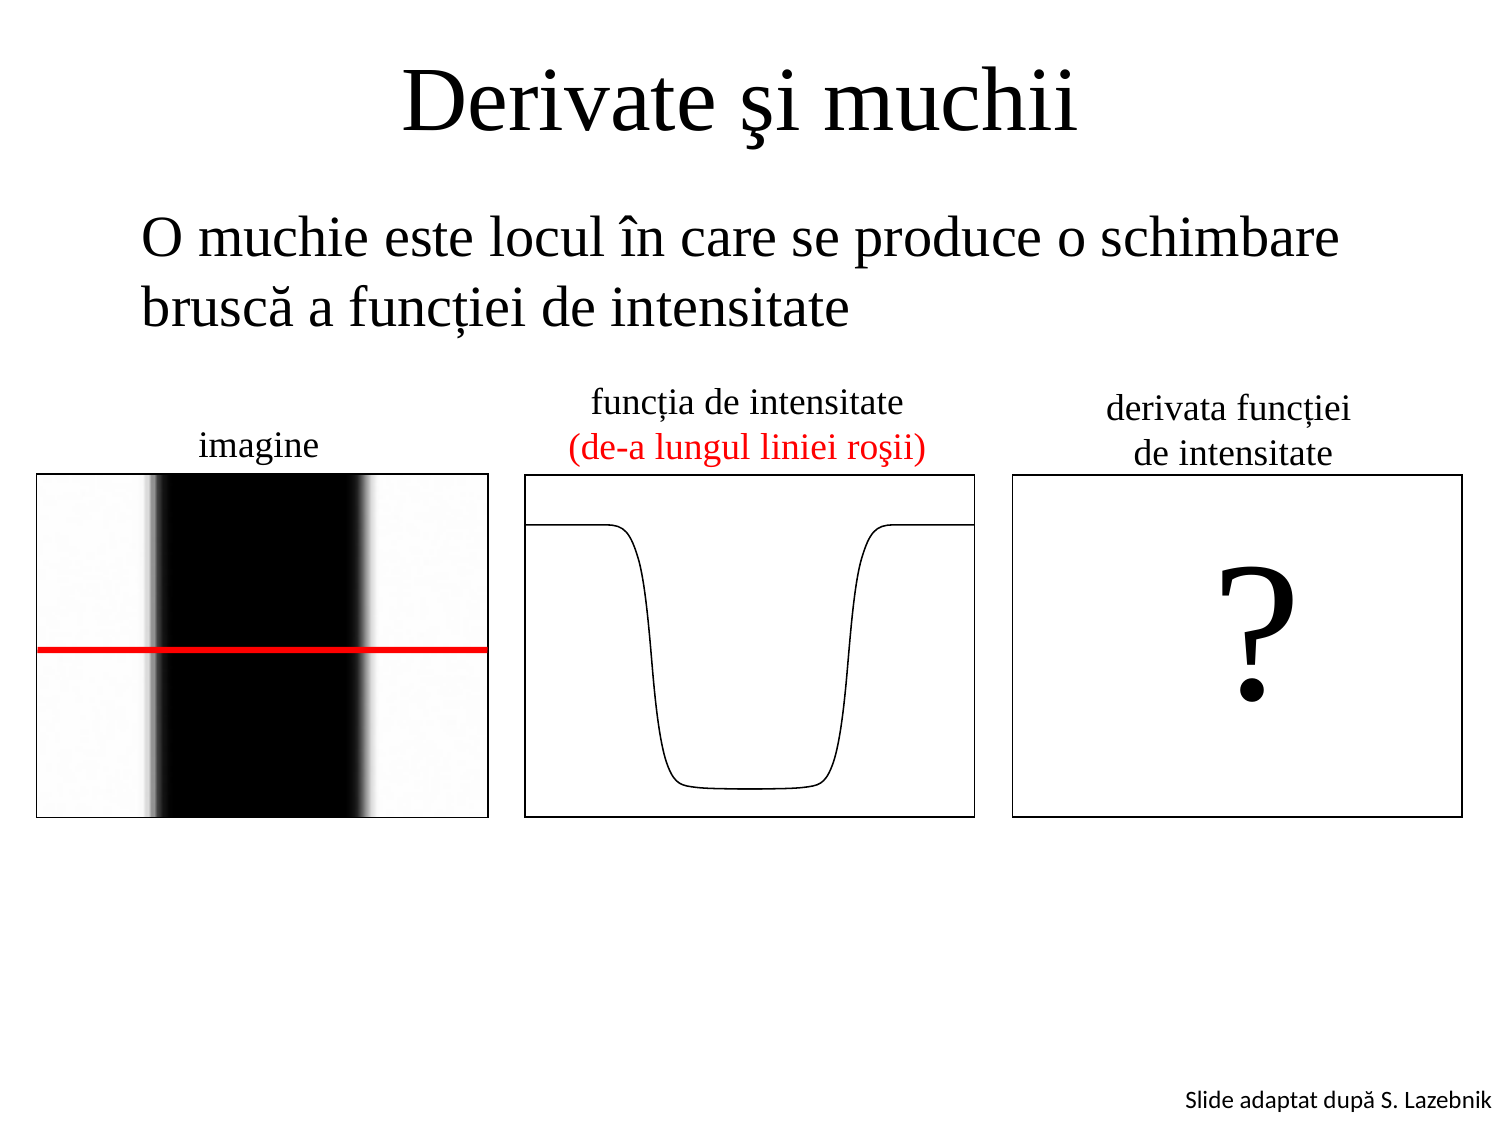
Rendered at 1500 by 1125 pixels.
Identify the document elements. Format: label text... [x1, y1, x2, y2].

text_box imagine [183, 412, 335, 473]
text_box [524, 369, 976, 818]
text_box Slide adaptat după S. Lazebnik [1170, 1076, 1500, 1121]
title Derivate şi muchii [103, 0, 1379, 188]
text_box O muchie este locul în care se produce o schimbare bruscă a funcției de intensitate [127, 191, 1463, 346]
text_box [1012, 375, 1463, 818]
picture [37, 474, 488, 817]
